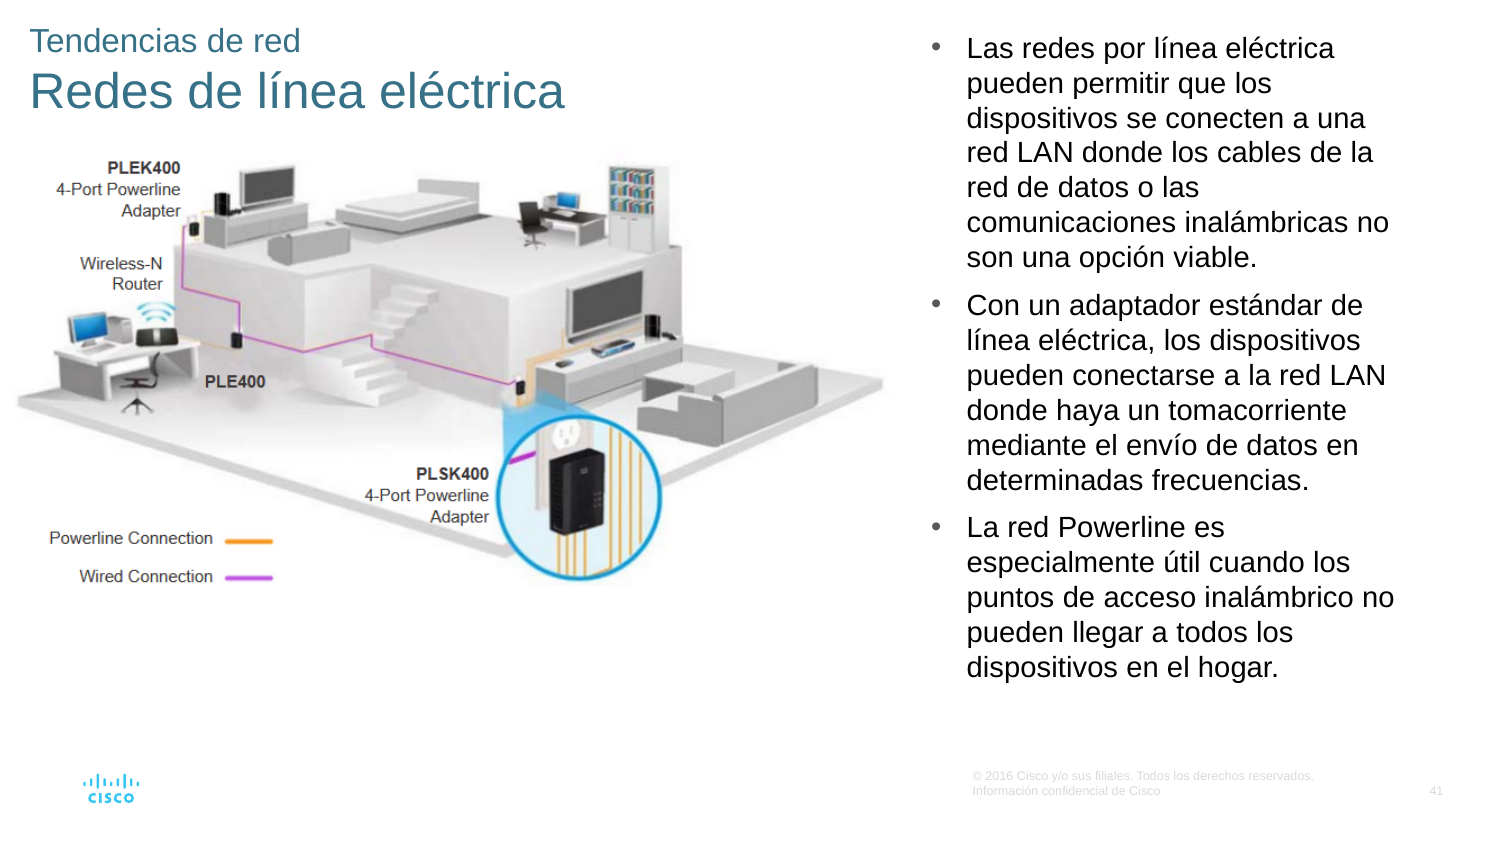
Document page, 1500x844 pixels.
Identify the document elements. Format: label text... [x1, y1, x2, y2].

list Las redes por línea eléctrica pueden permitir que los dispositivos se conecten a una red LAN donde los cables de la red de datos o las comunicaciones inalámbricas no son una opción viable. Con un adaptador estándar de línea eléctrica, los dispositivos pueden conectarse a la red LAN donde haya un tomacorriente mediante el envío de datos en determinadas frecuencias. La red Powerline es especialmente útil cuando los puntos de acceso inalámbrico no pueden llegar a todos los dispositivos en el hogar. [892, 21, 1436, 713]
title Tendencias de red Redes de línea eléctrica [14, 6, 1500, 131]
picture [14, 130, 893, 598]
